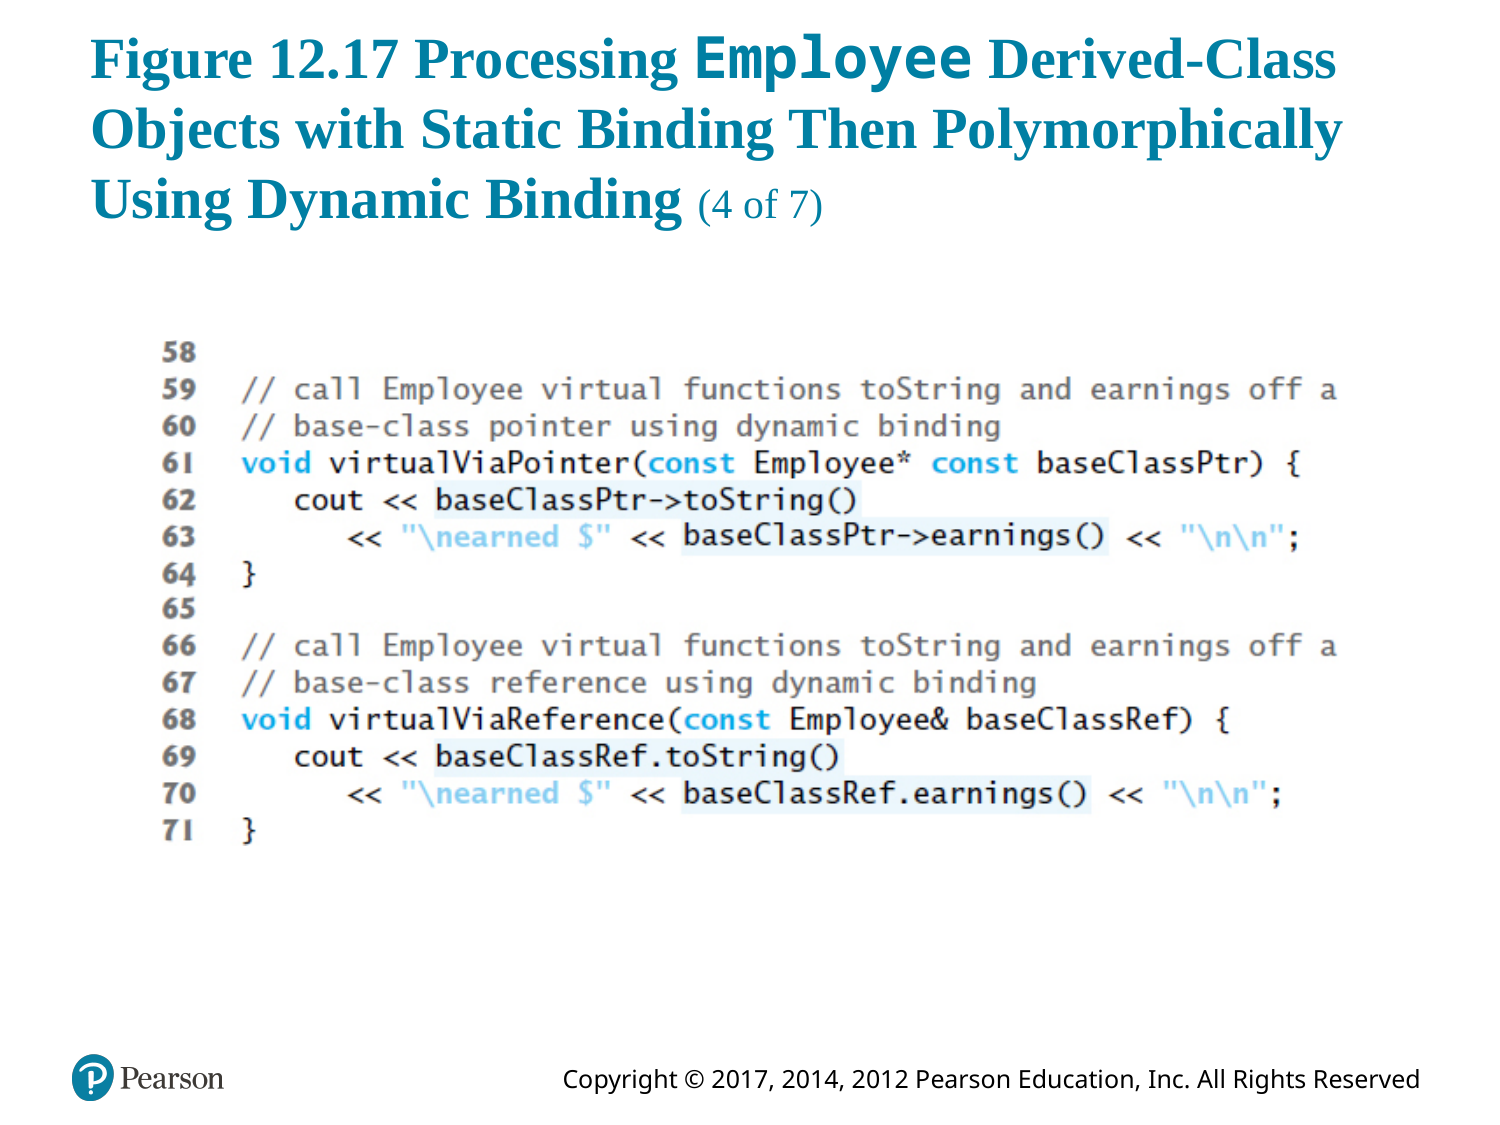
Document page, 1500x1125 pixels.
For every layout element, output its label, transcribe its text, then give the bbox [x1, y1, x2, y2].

picture [72, 1054, 88, 1070]
picture [98, 1054, 224, 1101]
title Figure 12.17 Processing Employee Derived-Class Objects with Static Binding Then Polymorphically Using Dynamic Binding (4 of 7) [75, 5, 1425, 246]
picture [72, 1087, 83, 1101]
picture [80, 1063, 106, 1088]
picture [161, 340, 1339, 846]
